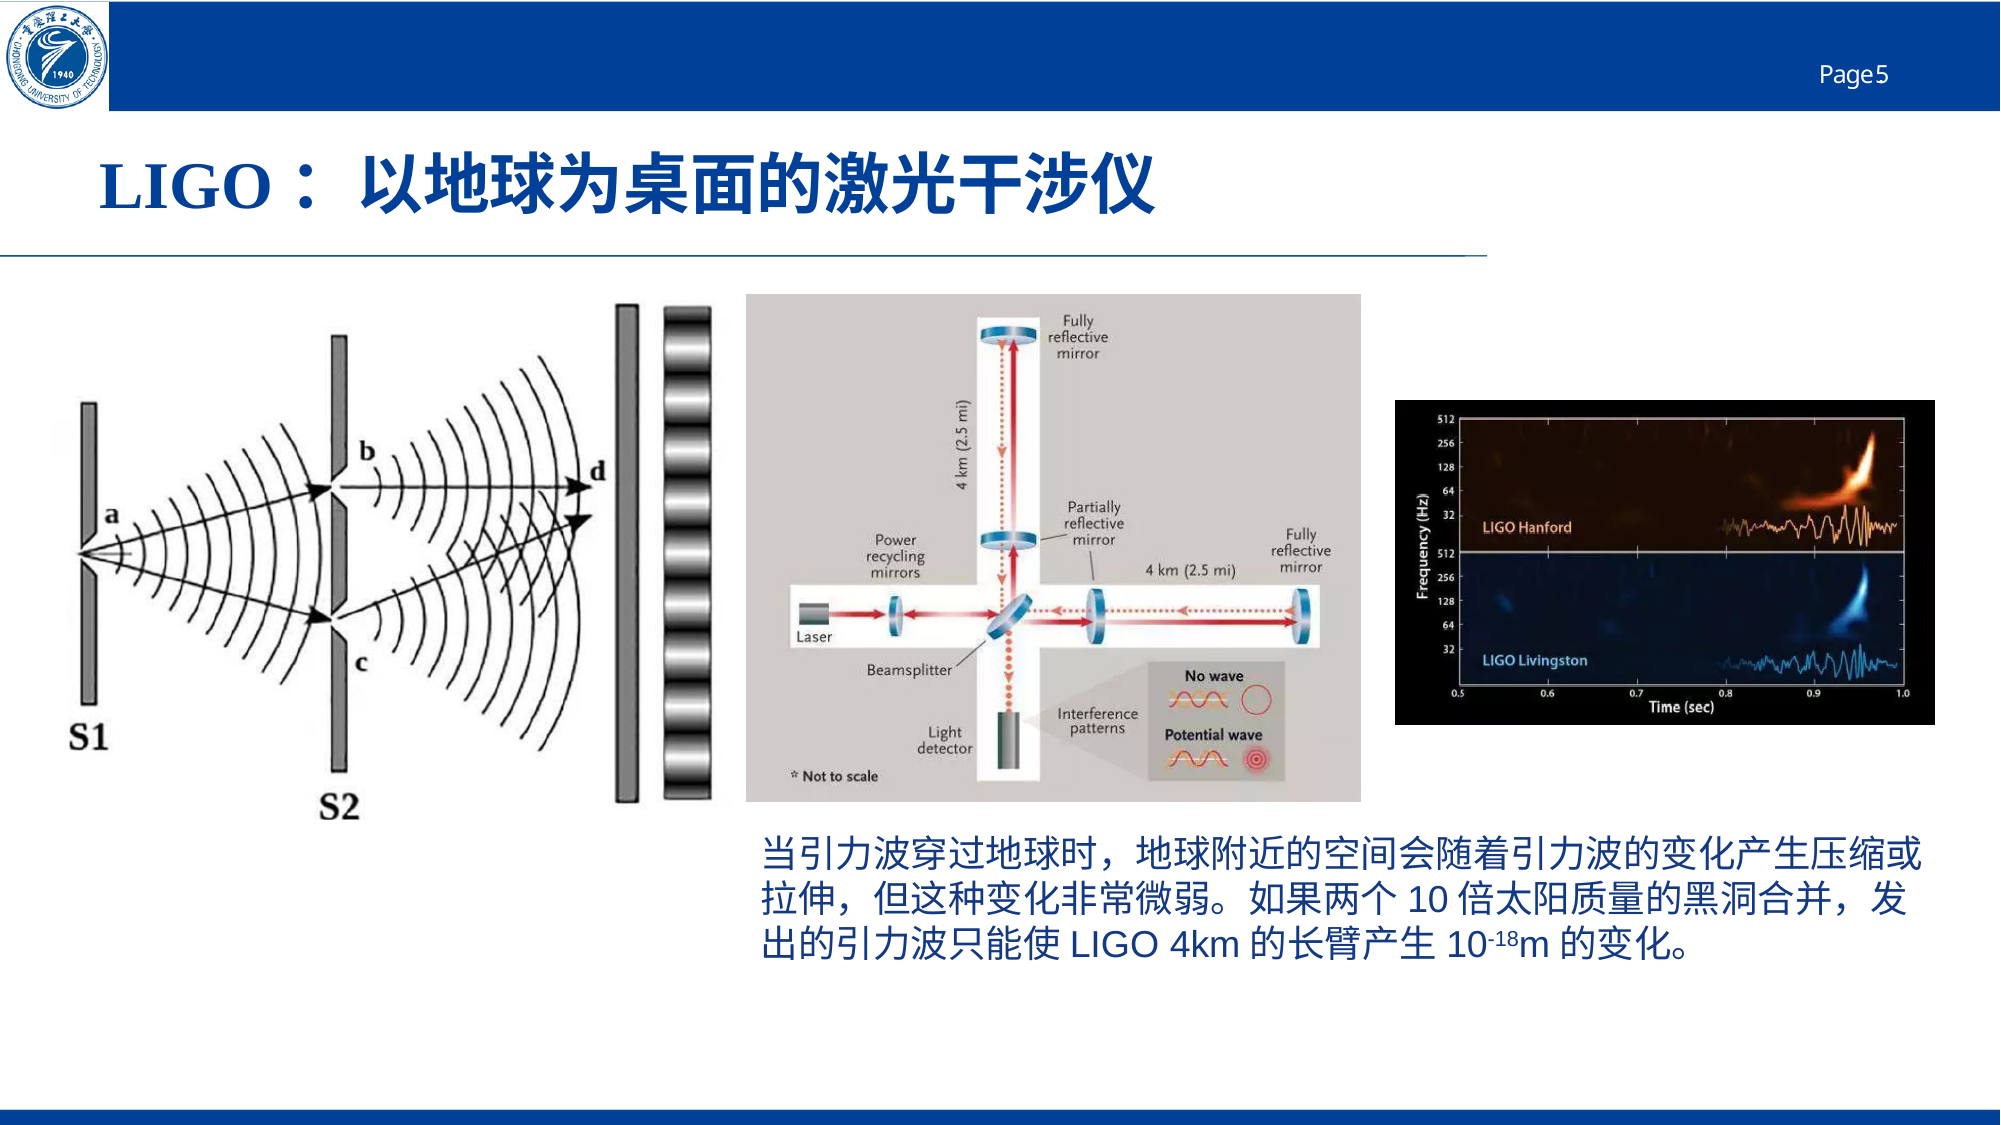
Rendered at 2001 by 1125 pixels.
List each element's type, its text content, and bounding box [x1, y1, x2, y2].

picture [1395, 400, 1935, 725]
text_box 当引力波穿过地球时，地球附近的空间会随着引力波的变化产生压缩或拉伸，但这种变化非常微弱。如果两个10倍太阳质量的黑洞合并，发出的引力波只能使LIGO 4km的长臂产生10-18m的变化。 [746, 822, 1955, 972]
picture [0, 2, 109, 112]
title LIGO：以地球为桌面的激光干涉仪 [84, 139, 1916, 235]
picture [49, 285, 1361, 820]
